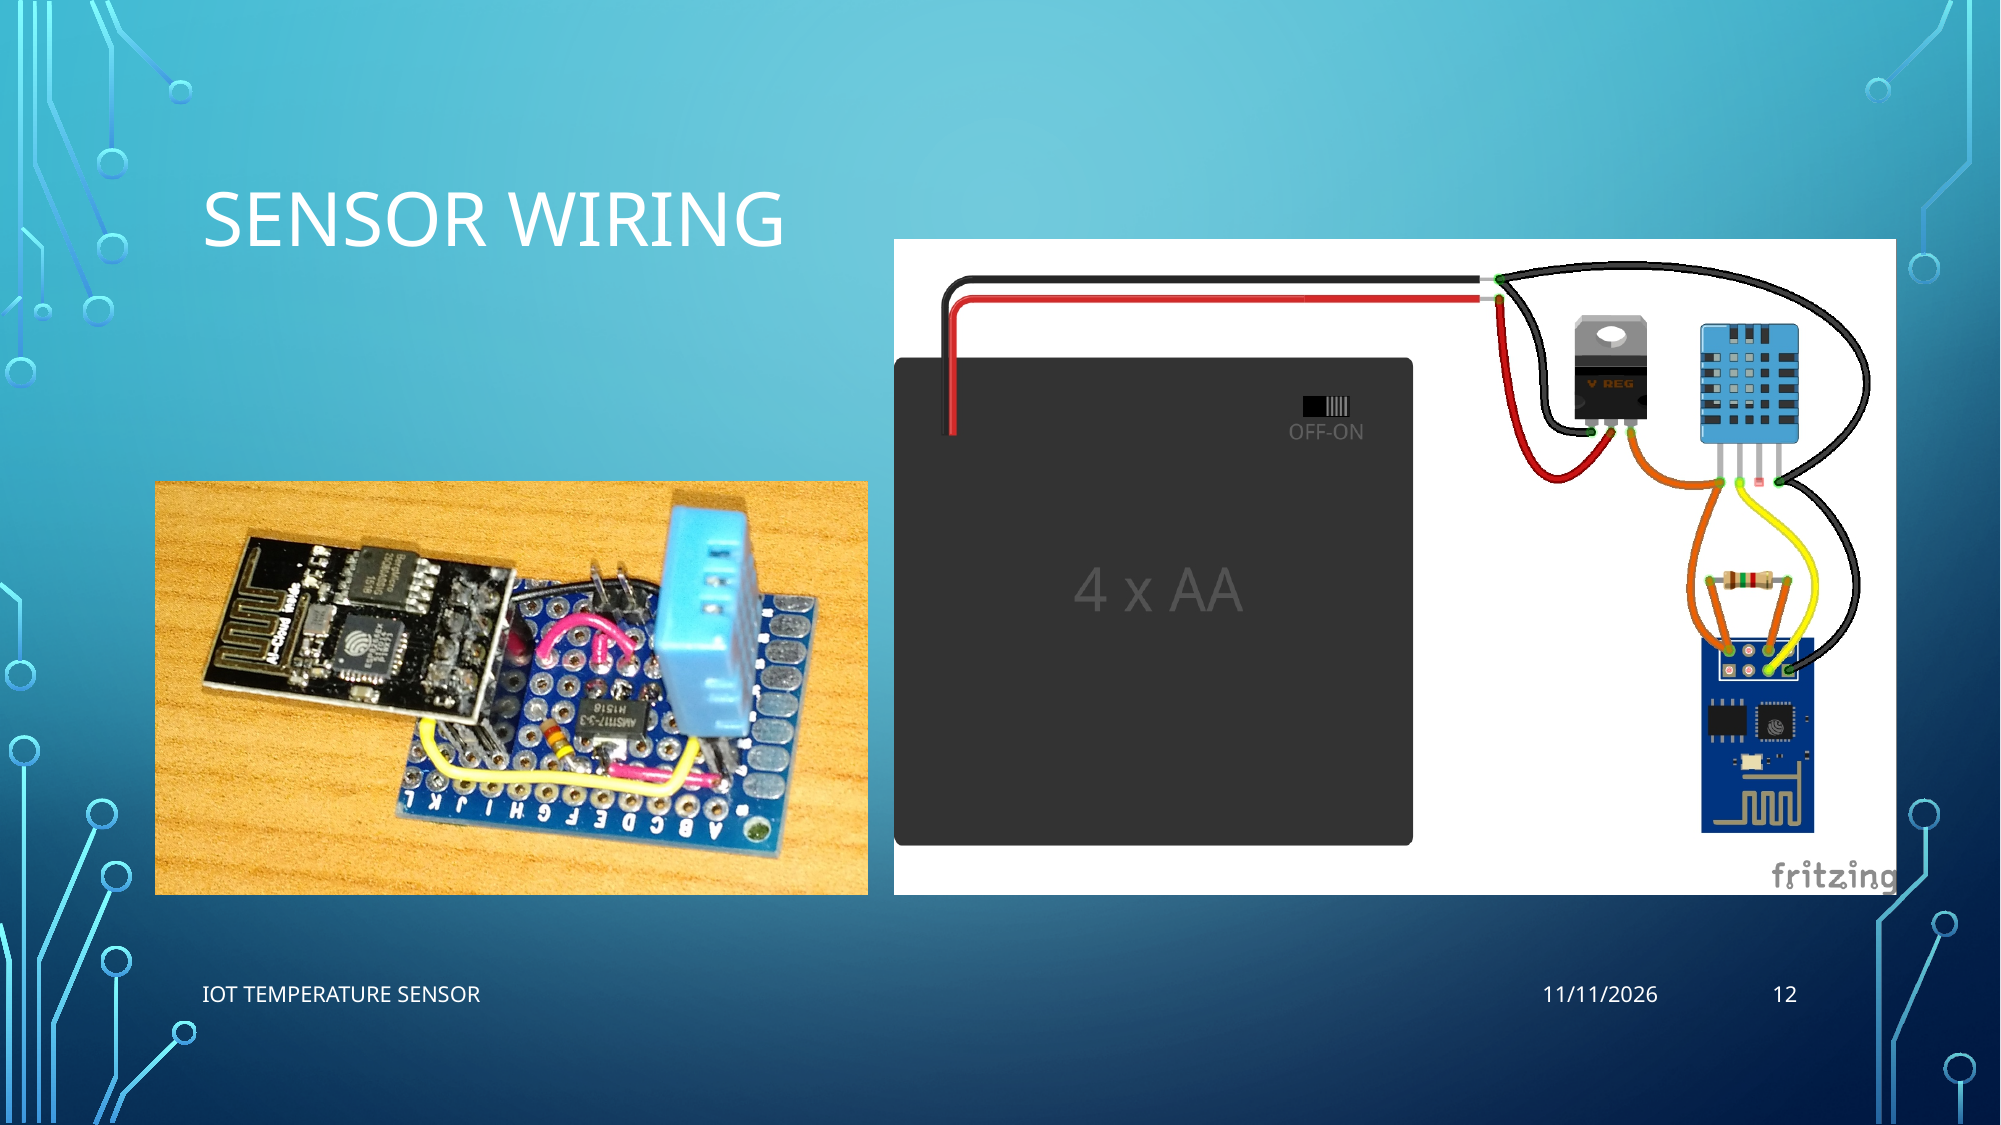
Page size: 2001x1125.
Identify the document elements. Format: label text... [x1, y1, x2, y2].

picture [155, 481, 869, 895]
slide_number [1223, 965, 1674, 1025]
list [894, 239, 1897, 895]
footer IoT Temperature Sensor [187, 965, 1211, 1025]
title Sensor Wiring [187, 101, 1813, 344]
slide_number 12 [1685, 965, 1813, 1025]
